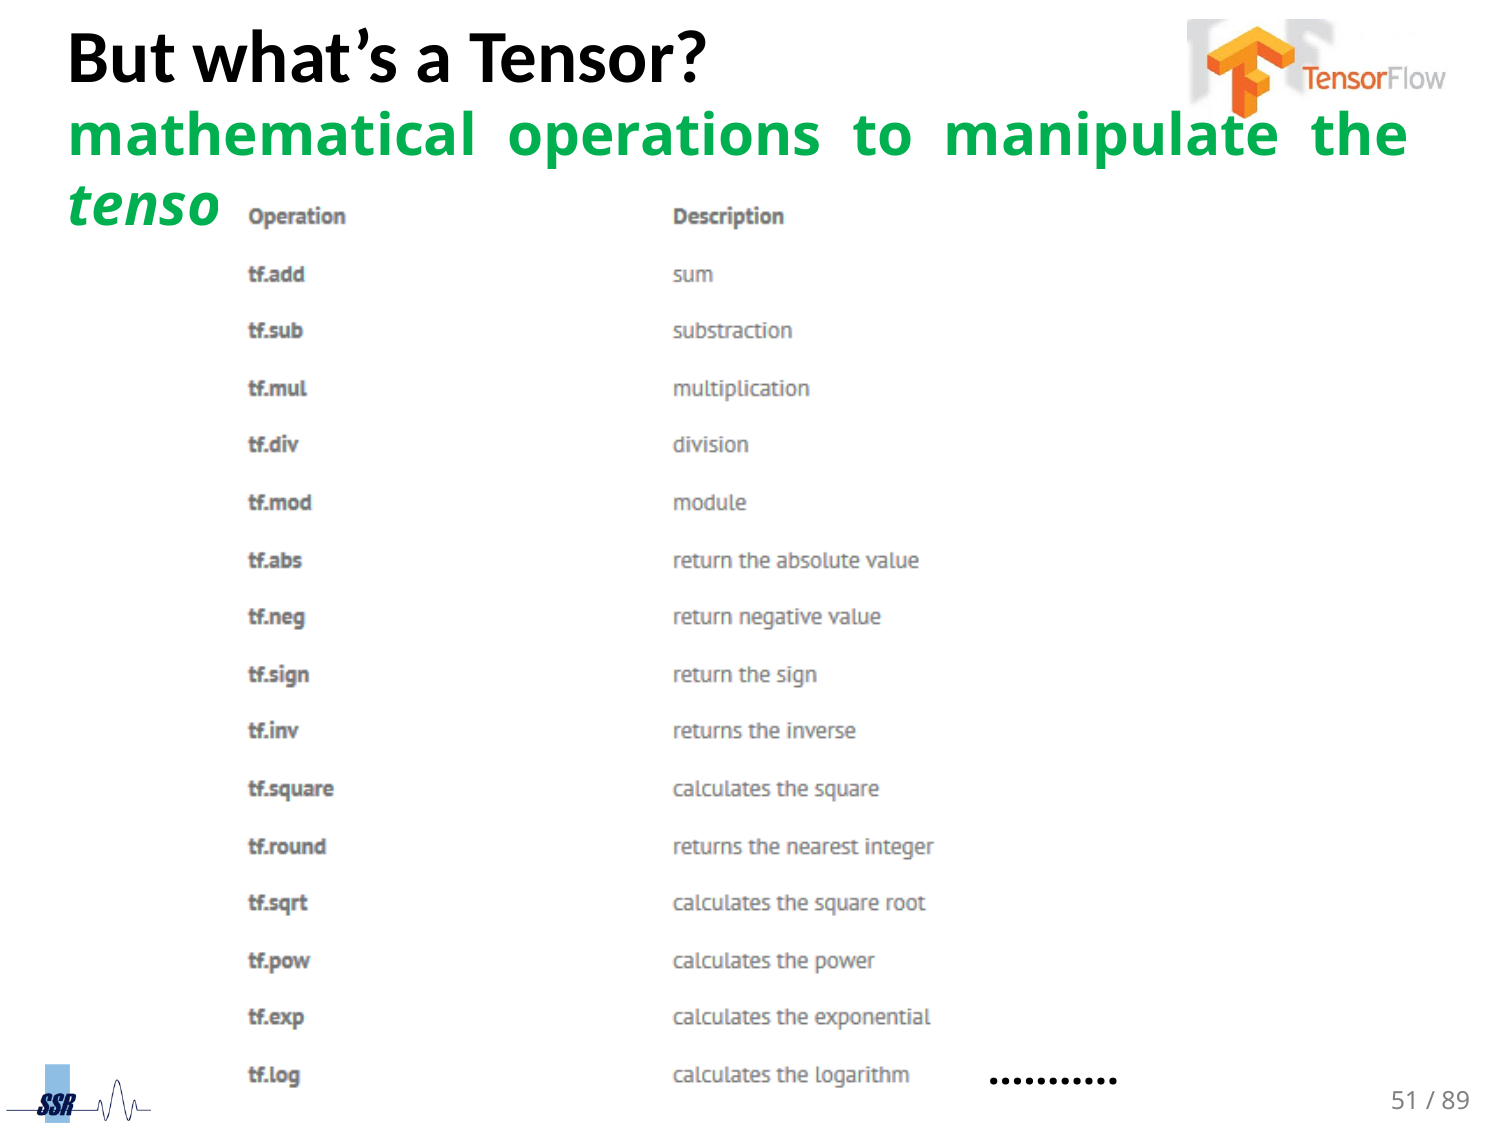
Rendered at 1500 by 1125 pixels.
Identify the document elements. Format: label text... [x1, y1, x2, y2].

picture [1, 1062, 151, 1125]
picture [1186, 18, 1459, 119]
picture [218, 184, 975, 1102]
text_box But what’s a Tensor? mathematical operations to manipulate the tensors [53, 0, 1424, 245]
text_box ……….. [979, 1035, 1134, 1100]
